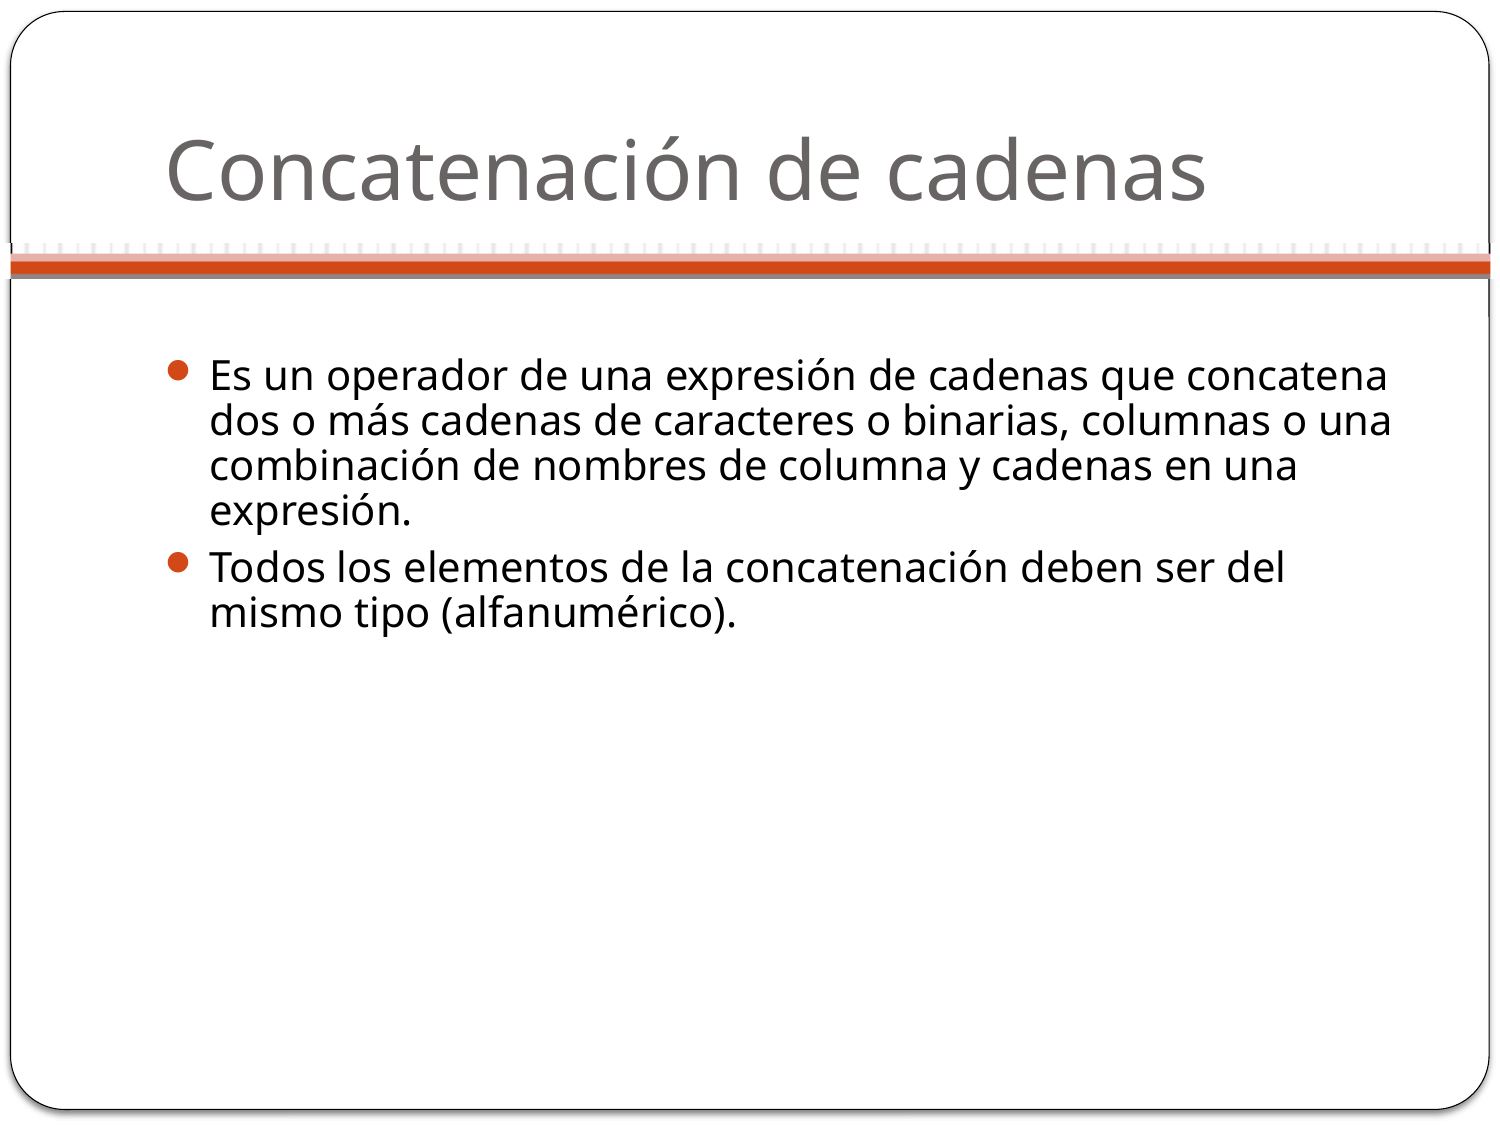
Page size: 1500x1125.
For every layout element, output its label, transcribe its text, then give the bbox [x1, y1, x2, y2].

list Es un operador de una expresión de cadenas que concatena dos o más cadenas de caracteres o binarias, columnas o una combinación de nombres de columna y cadenas en una expresión. Todos los elementos de la concatenación deben ser del mismo tipo (alfanumérico). [150, 347, 1425, 738]
picture [0, 243, 1500, 280]
title Concatenación de cadenas [150, 45, 1425, 233]
